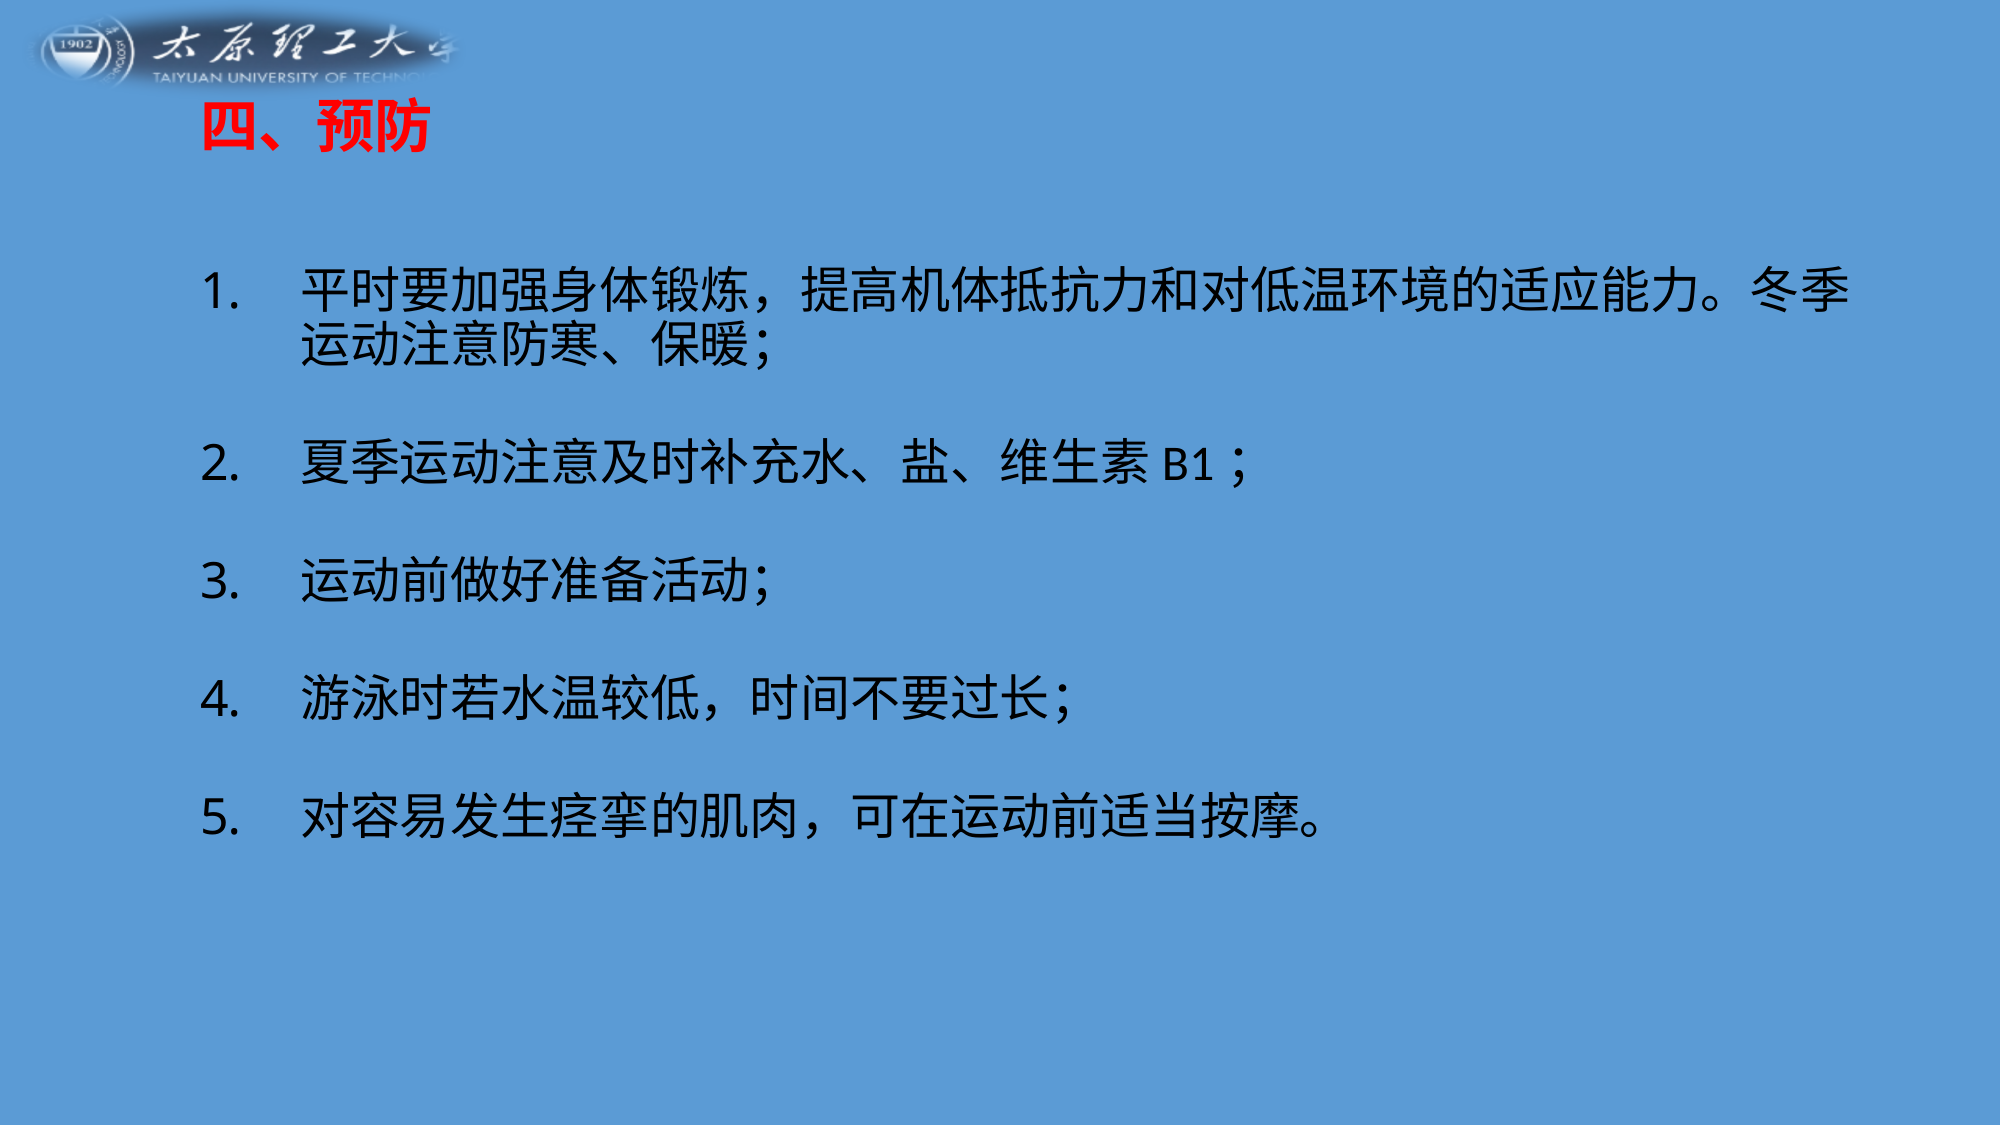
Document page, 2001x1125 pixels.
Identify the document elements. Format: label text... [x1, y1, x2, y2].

picture [0, 0, 486, 102]
list 四、预防 平时要加强身体锻炼，提高机体抵抗力和对低温环境的适应能力。冬季运动注意防寒、保暖； 夏季运动注意及时补充水、盐、维生素B1； 运动前做好准备活动； 游泳时若水温较低，时间不要过长； 对容易发生痉挛的肌肉，可在运动前适当按摩。 [184, 90, 1886, 941]
